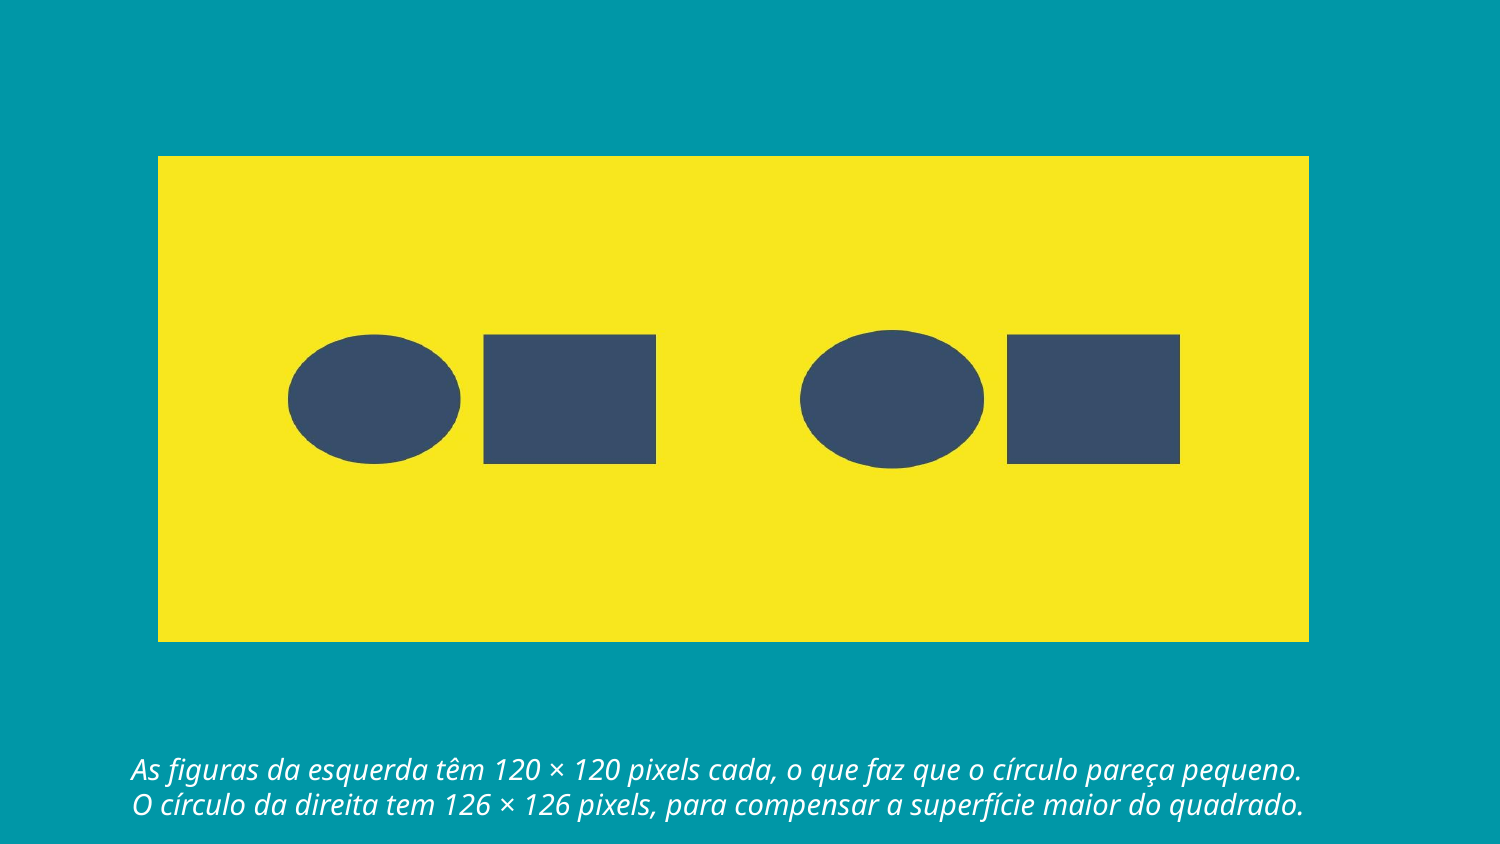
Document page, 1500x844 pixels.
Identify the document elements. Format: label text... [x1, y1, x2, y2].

text_box As figuras da esquerda têm 120 × 120 pixels cada, o que faz que o círculo pareça pequeno. O círculo da direita tem 126 × 126 pixels, para compensar a superfície maior do quadrado. [116, 744, 1469, 824]
picture [158, 156, 1309, 643]
